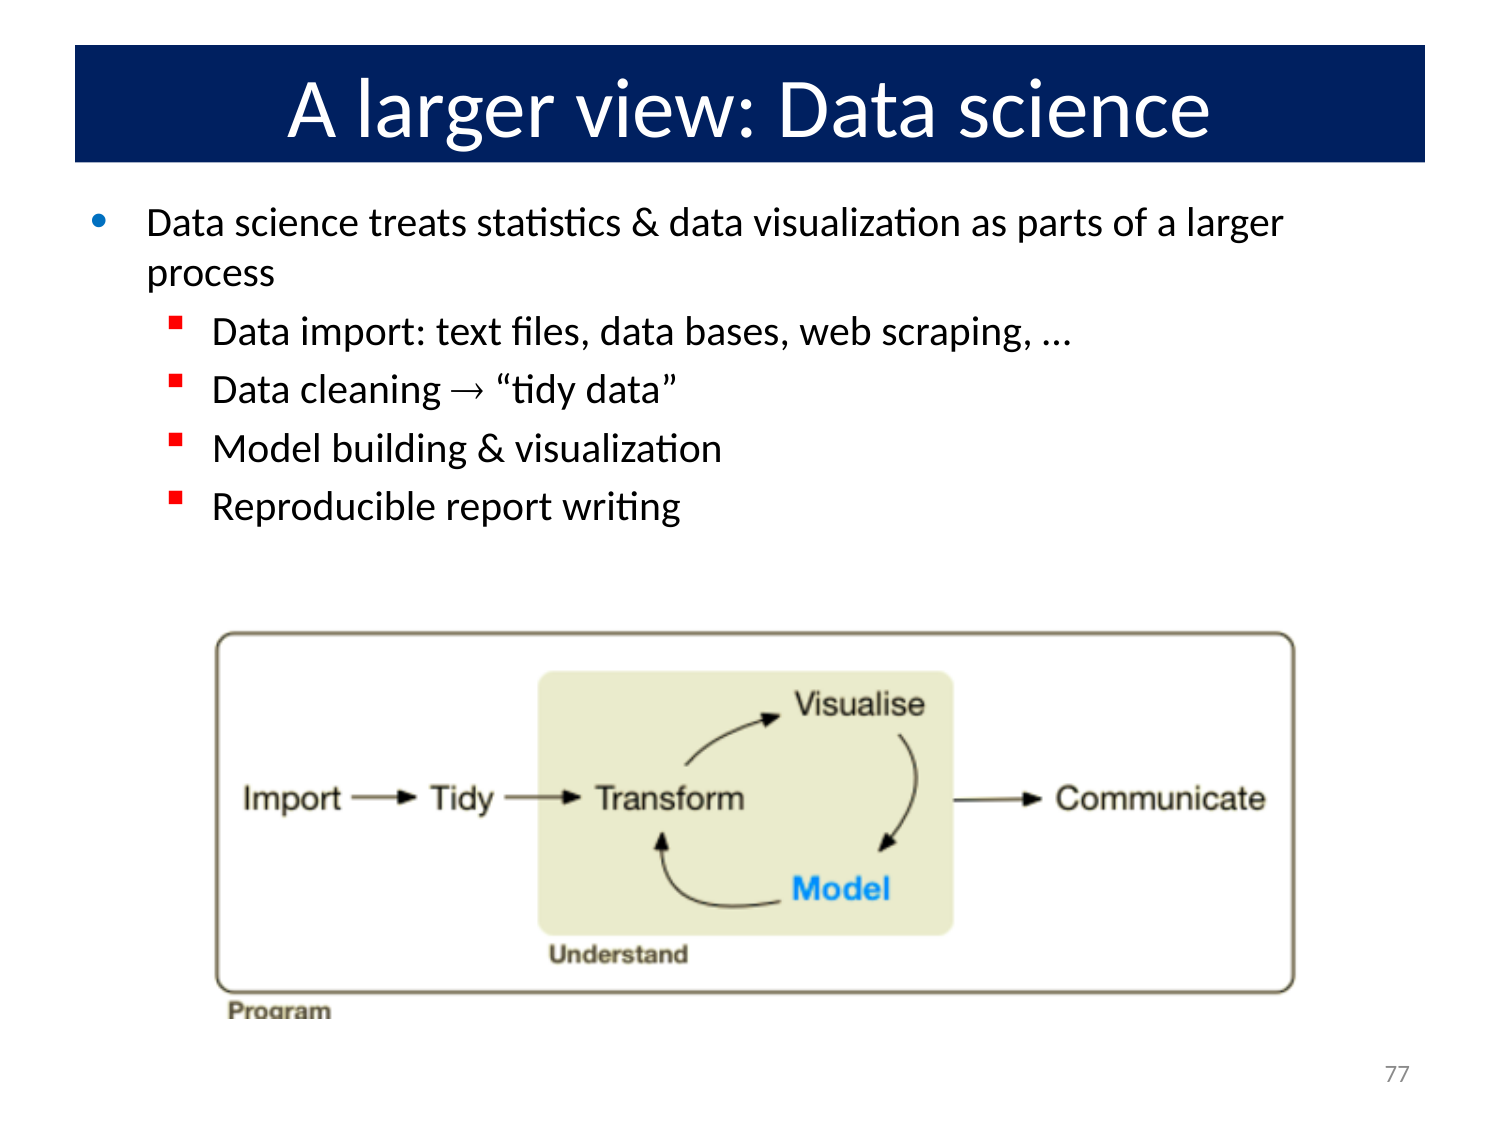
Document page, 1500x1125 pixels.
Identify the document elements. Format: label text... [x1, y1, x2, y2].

list Data science treats statistics & data visualization as parts of a larger process Data import: text files, data bases, web scraping, … Data cleaning  “tidy data” Model building & visualization Reproducible report writing [75, 187, 1425, 1025]
picture [187, 624, 1313, 1019]
title A larger view: Data science [75, 45, 1425, 163]
slide_number 77 [1074, 1042, 1425, 1103]
